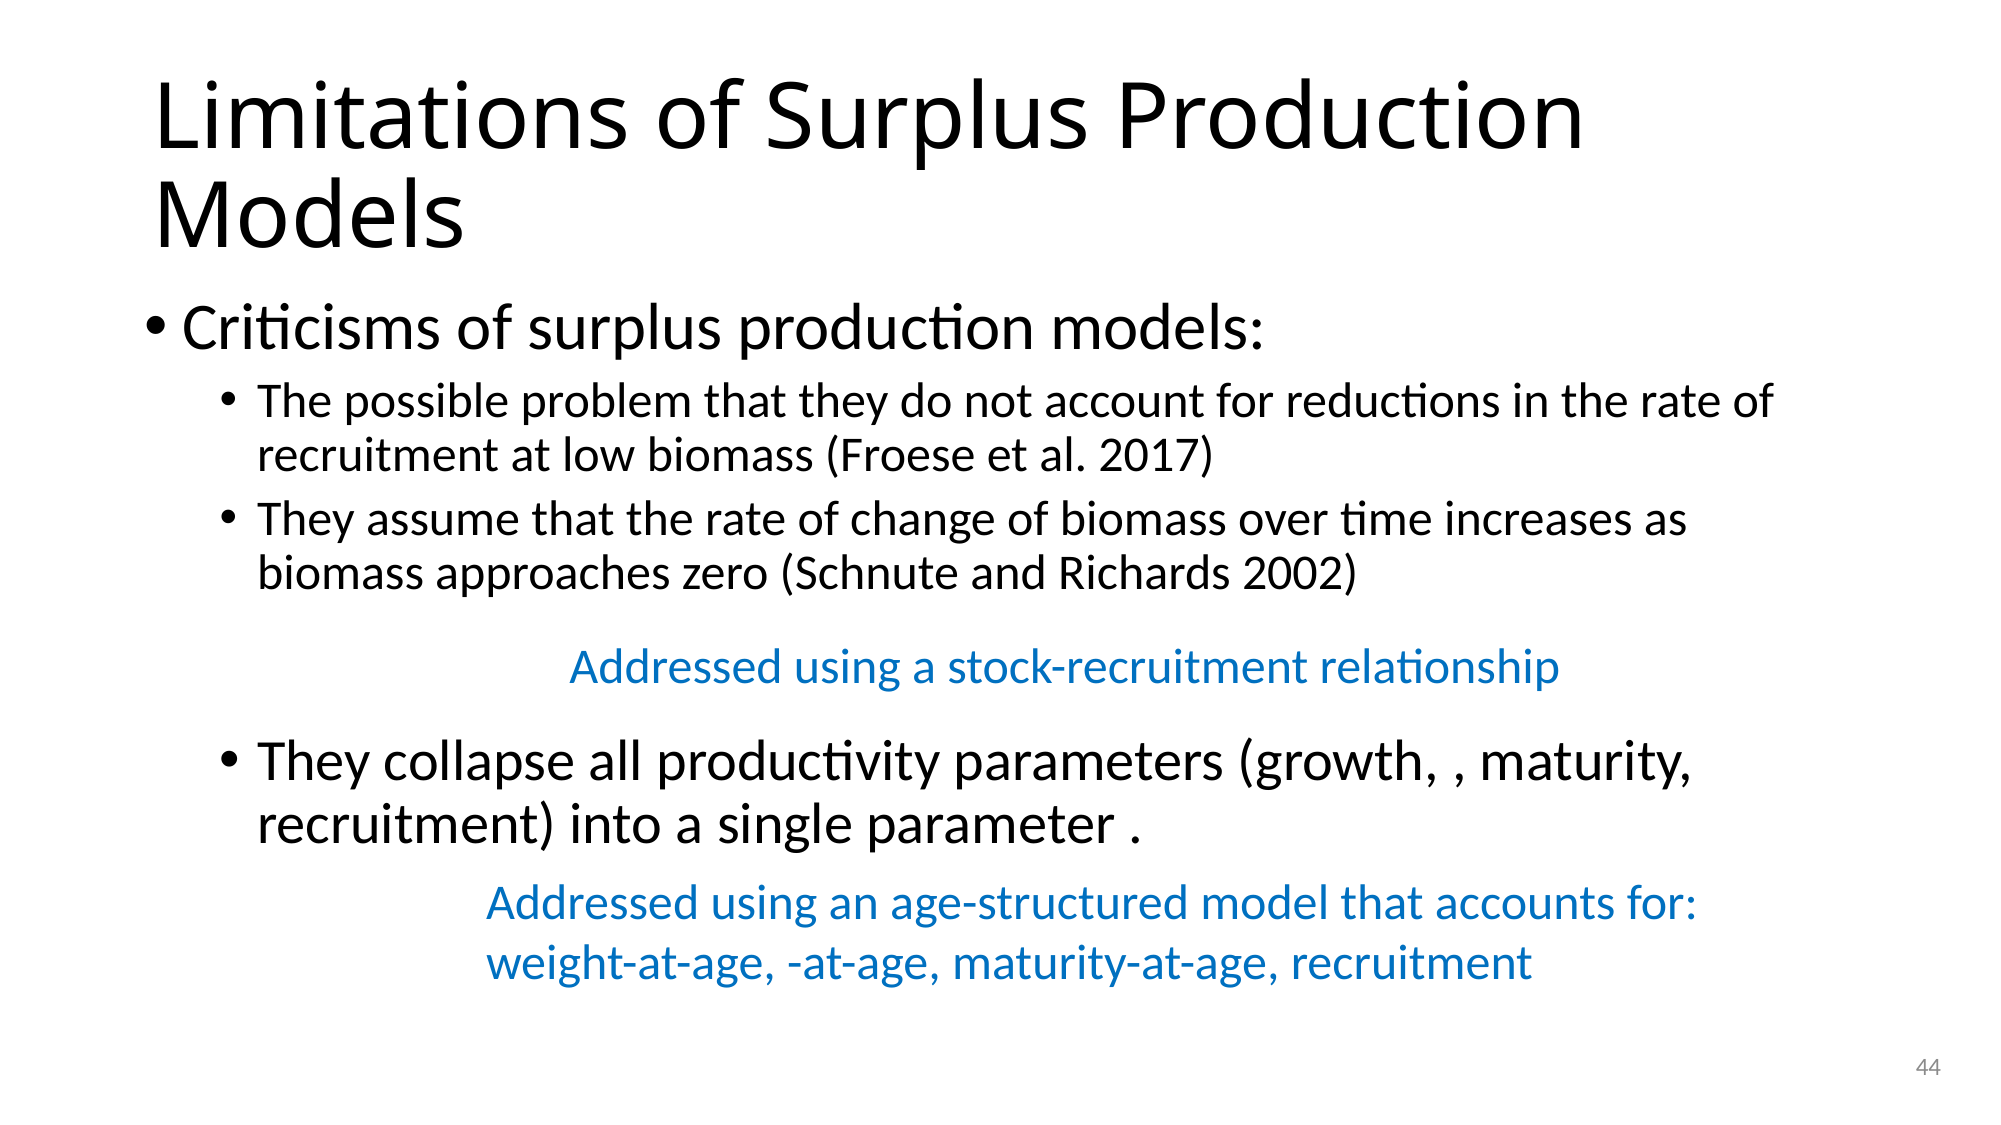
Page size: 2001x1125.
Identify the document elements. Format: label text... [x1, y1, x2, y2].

text_box Addressed using a stock-recruitment relationship [554, 626, 1576, 701]
slide_number 44 [1506, 1035, 1957, 1096]
title Limitations of Surplus Production Models [137, 59, 1863, 278]
